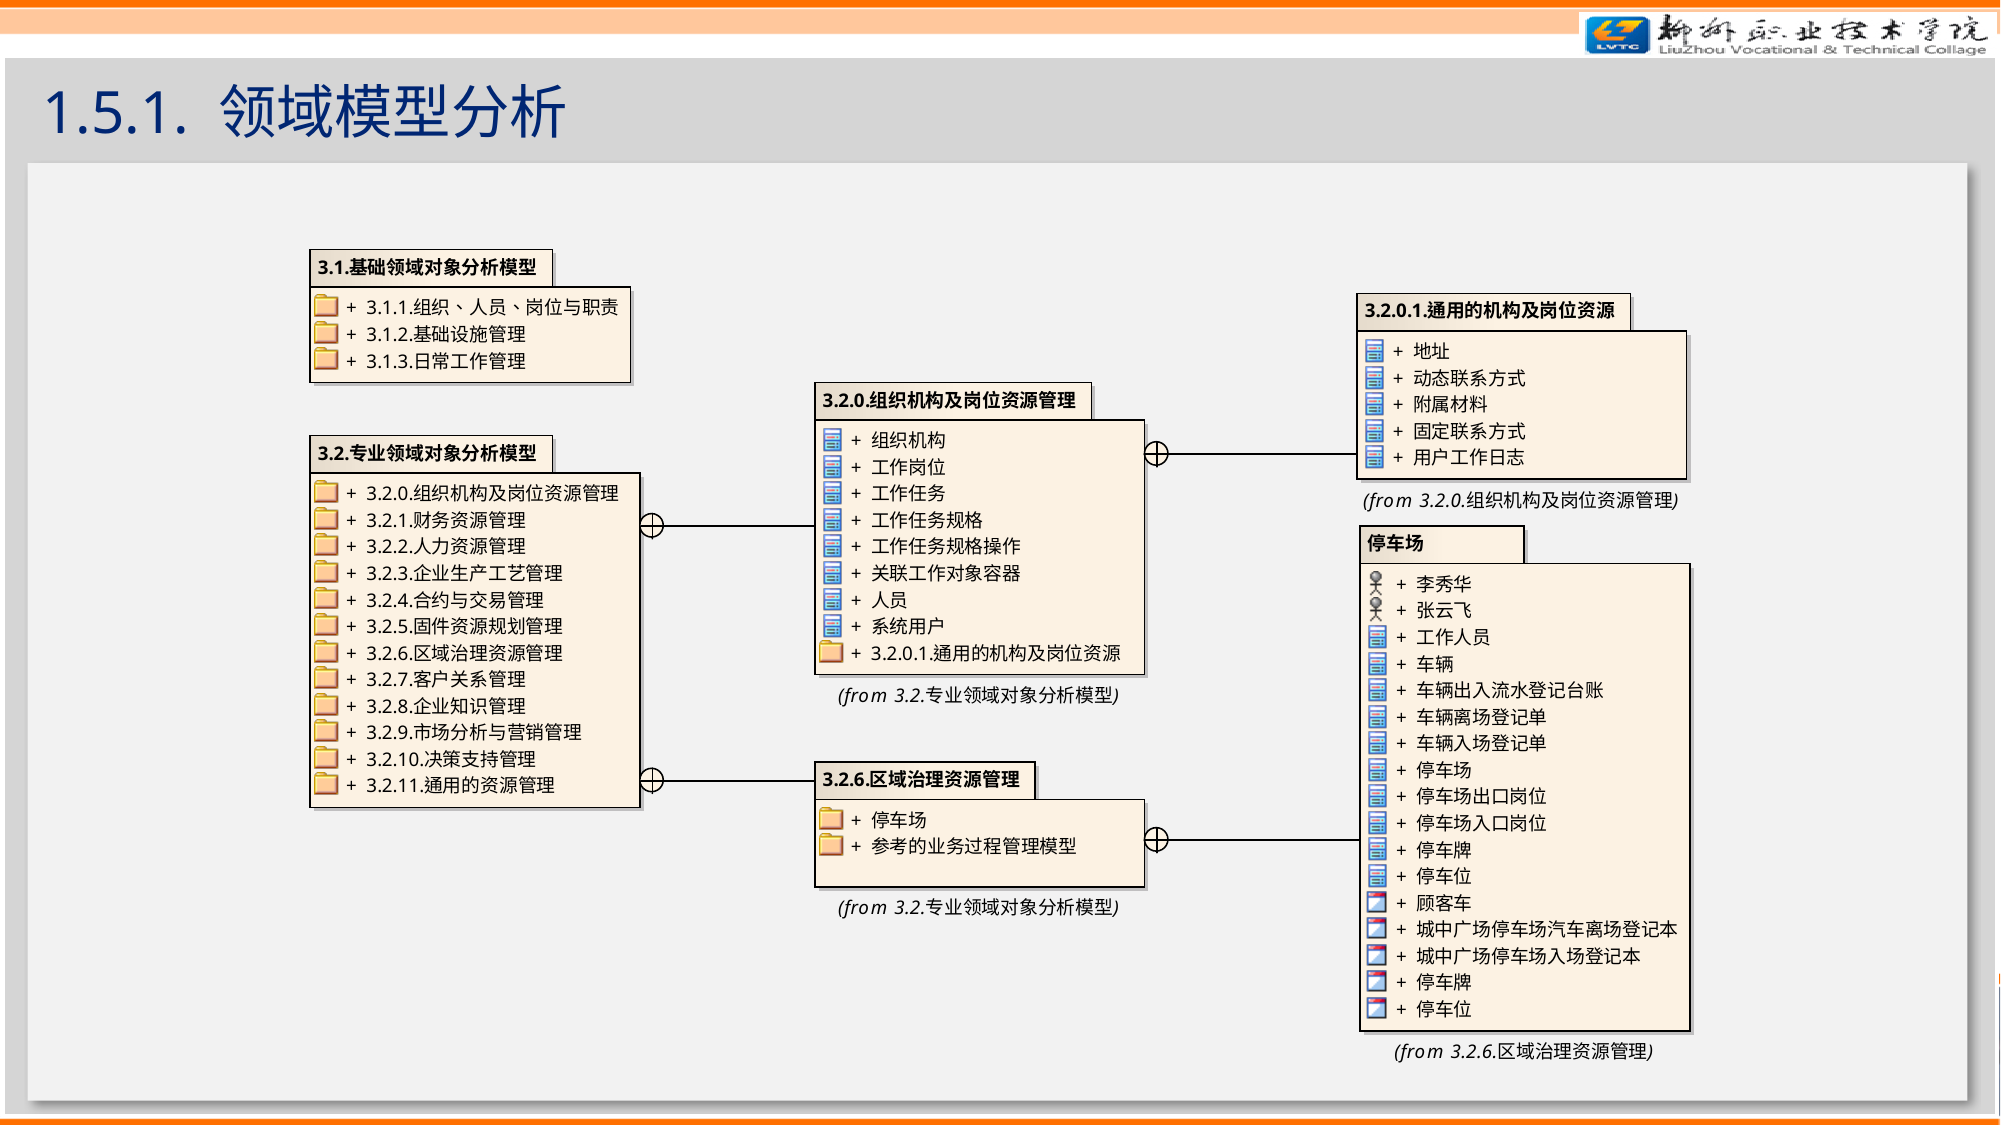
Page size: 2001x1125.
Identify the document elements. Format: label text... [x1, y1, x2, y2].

picture [0, 0, 2001, 1125]
title 1.5.1. 领域模型分析 [27, 71, 1966, 151]
picture [286, 225, 1714, 1097]
